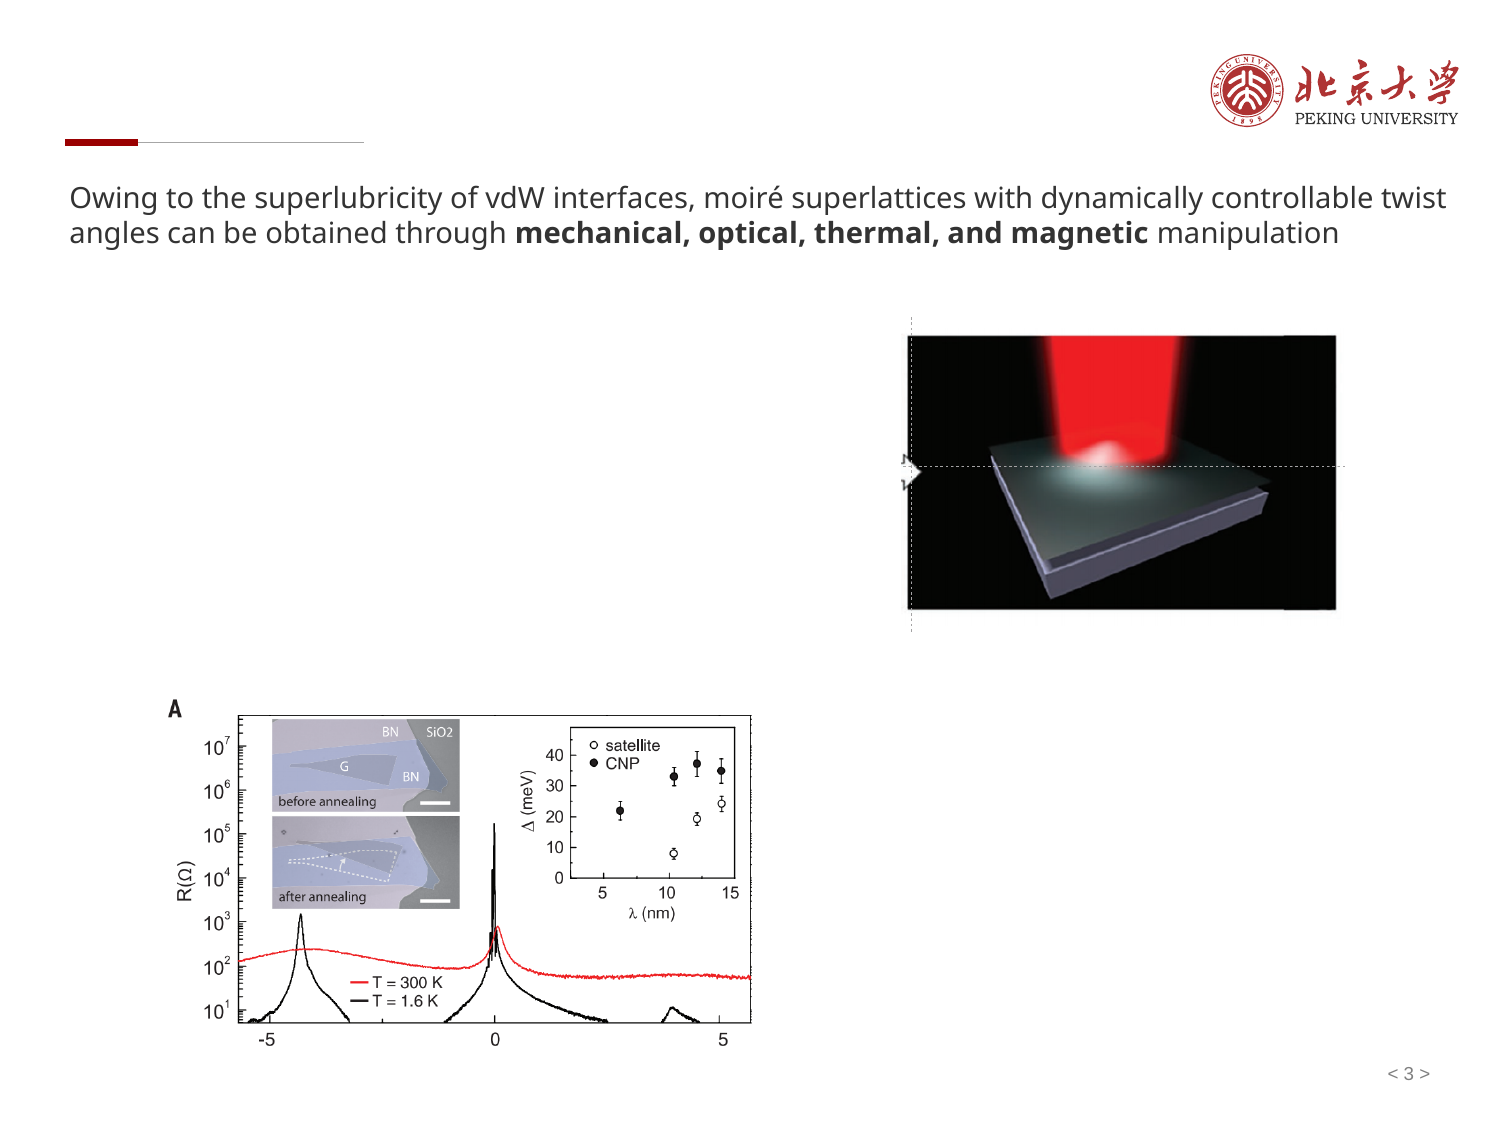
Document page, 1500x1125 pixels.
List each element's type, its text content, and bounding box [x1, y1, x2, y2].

text_box Owing to the superlubricity of vdW interfaces, moiré superlattices with dynamically controllable twist angles can be obtained through mechanical, optical, thermal, and magnetic manipulation [54, 172, 1481, 257]
picture [153, 690, 768, 1049]
picture [901, 314, 1345, 633]
slide_number < 3 > [1107, 1048, 1446, 1097]
